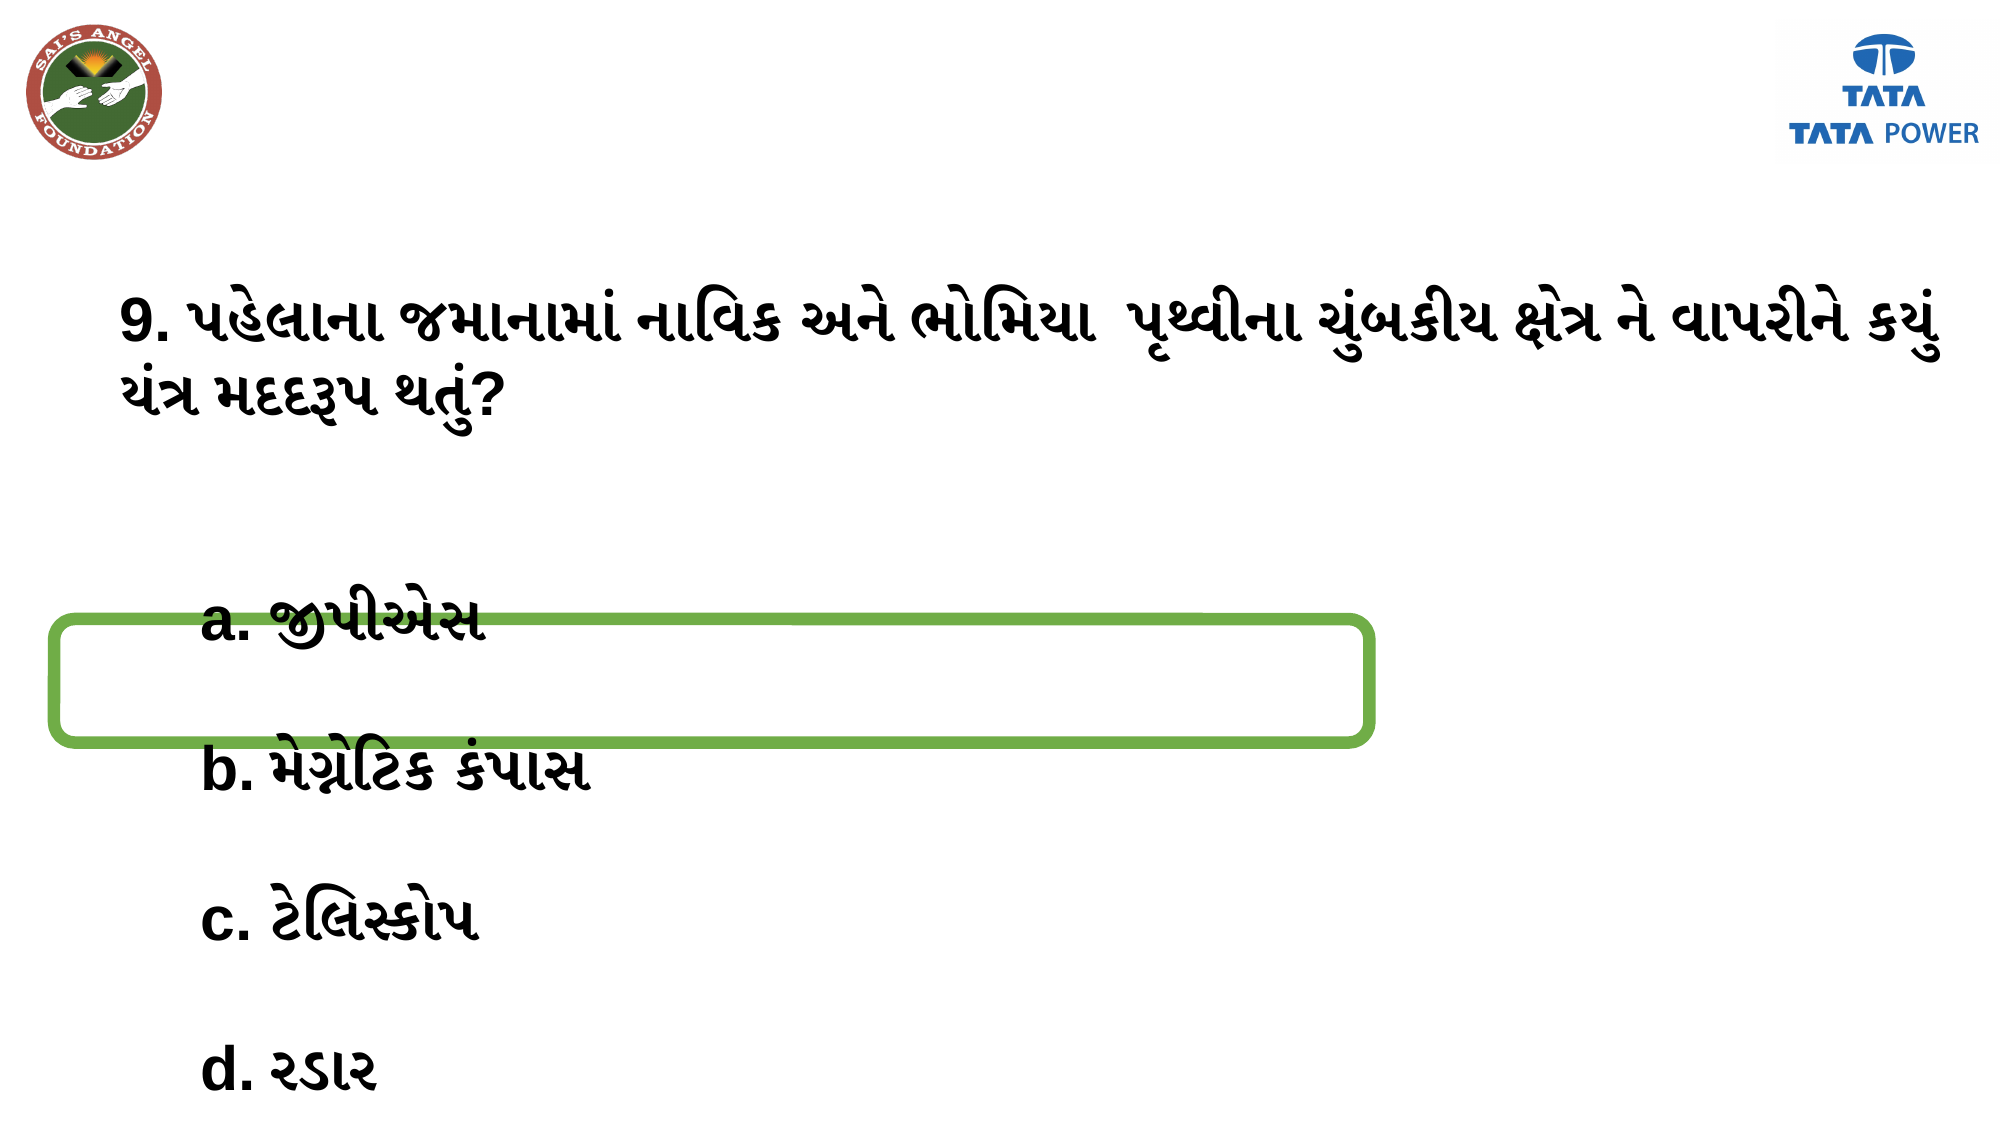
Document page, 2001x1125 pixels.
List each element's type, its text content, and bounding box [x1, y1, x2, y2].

picture [1775, 19, 2000, 164]
text_box 9. પહેલાના જમાનામાં નાવિક અને ભોમિયા પૃથ્વીના ચુંબકીય ક્ષેત્ર ને વાપરીને કયું યંત્ર મદદરૂપ થતું? જીપીએસ મેગ્નેટિક કંપાસ ટેલિસ્કોપ રડાર [104, 263, 2000, 1125]
text_box [53, 618, 104, 743]
picture [26, 24, 162, 160]
